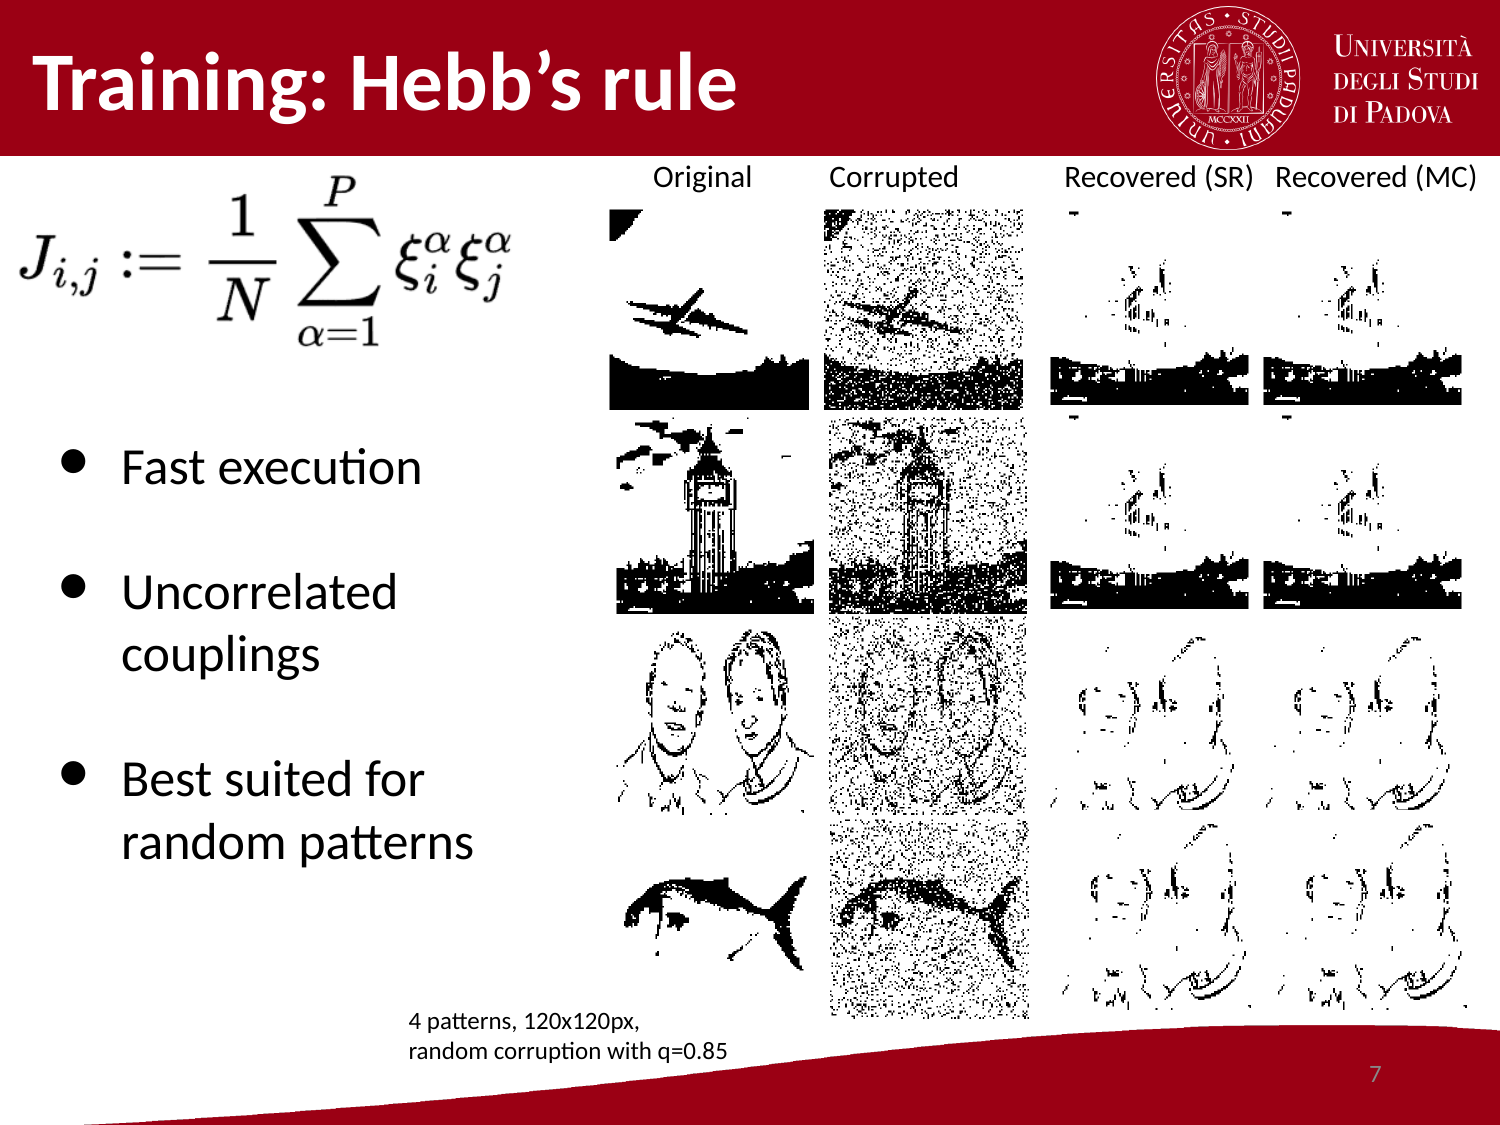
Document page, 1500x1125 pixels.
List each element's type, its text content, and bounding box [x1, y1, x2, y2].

picture [16, 167, 520, 350]
picture [1045, 205, 1467, 614]
text_box 4 patterns, 120x120px, random corruption with q=0.85 [393, 989, 603, 1022]
picture [0, 0, 1500, 156]
text_box Fast execution Uncorrelated couplings Best suited for random patterns [31, 417, 587, 844]
picture [1042, 622, 1483, 1015]
picture [38, 209, 1500, 1125]
text_box Original Corrupted Recovered (SR) Recovered (MC) [519, 163, 1500, 225]
